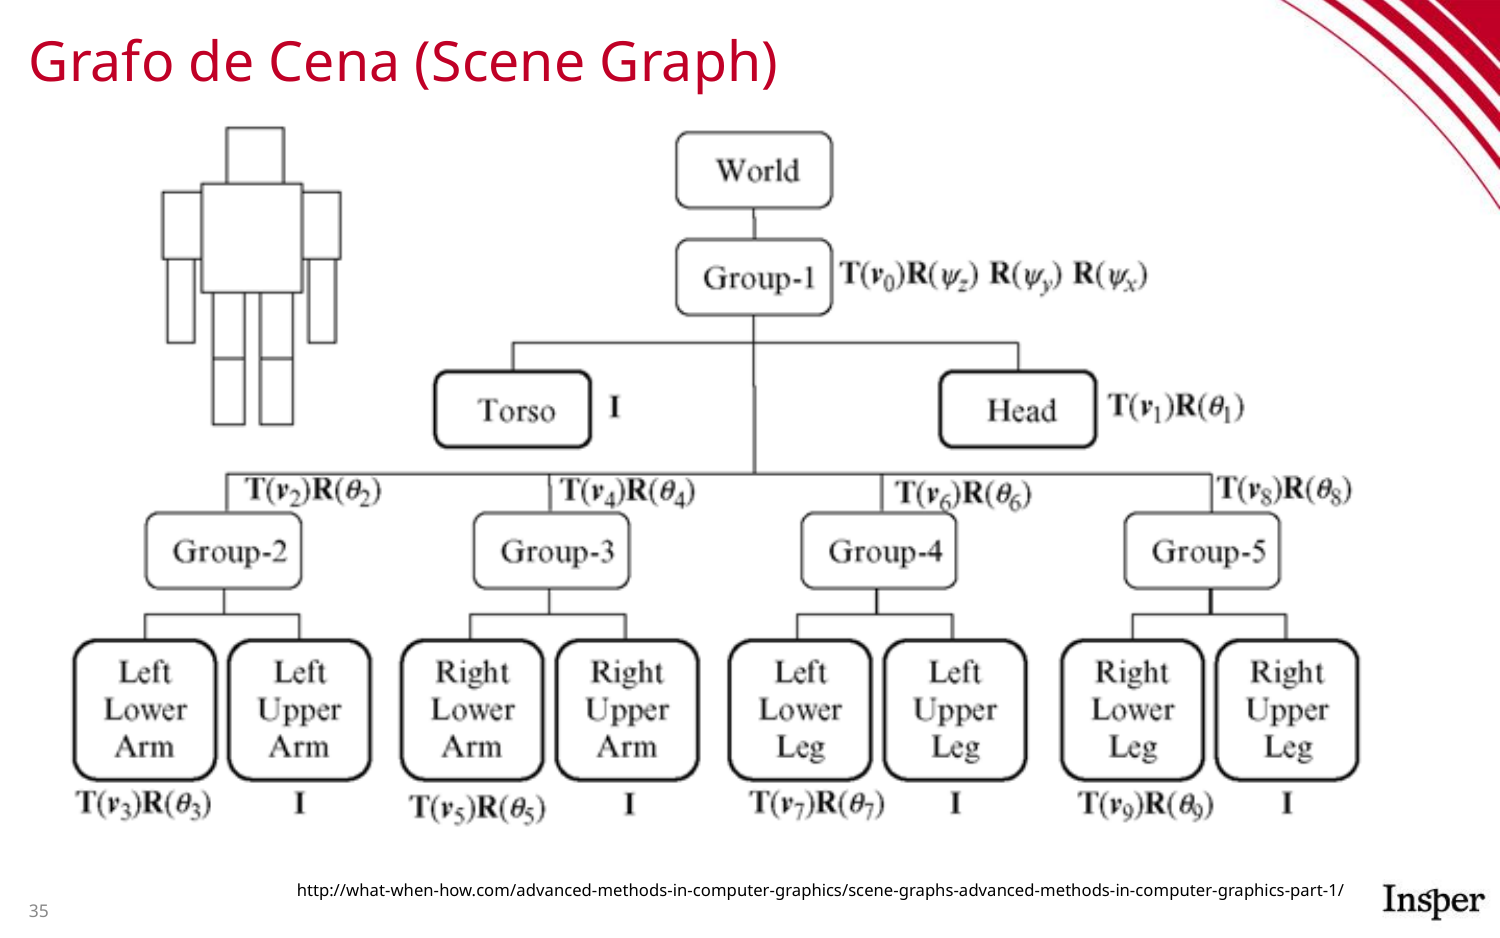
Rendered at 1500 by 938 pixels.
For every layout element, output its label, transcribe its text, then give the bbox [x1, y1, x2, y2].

picture [62, 0, 1500, 938]
slide_number 35 [0, 887, 78, 938]
list http://what-when-how.com/advanced-methods-in-computer-graphics/scene-graphs-advanced-methods-in-computer-graphics-part-1/ [53, 872, 1362, 922]
title Grafo de Cena (Scene Graph) [13, 18, 1397, 104]
